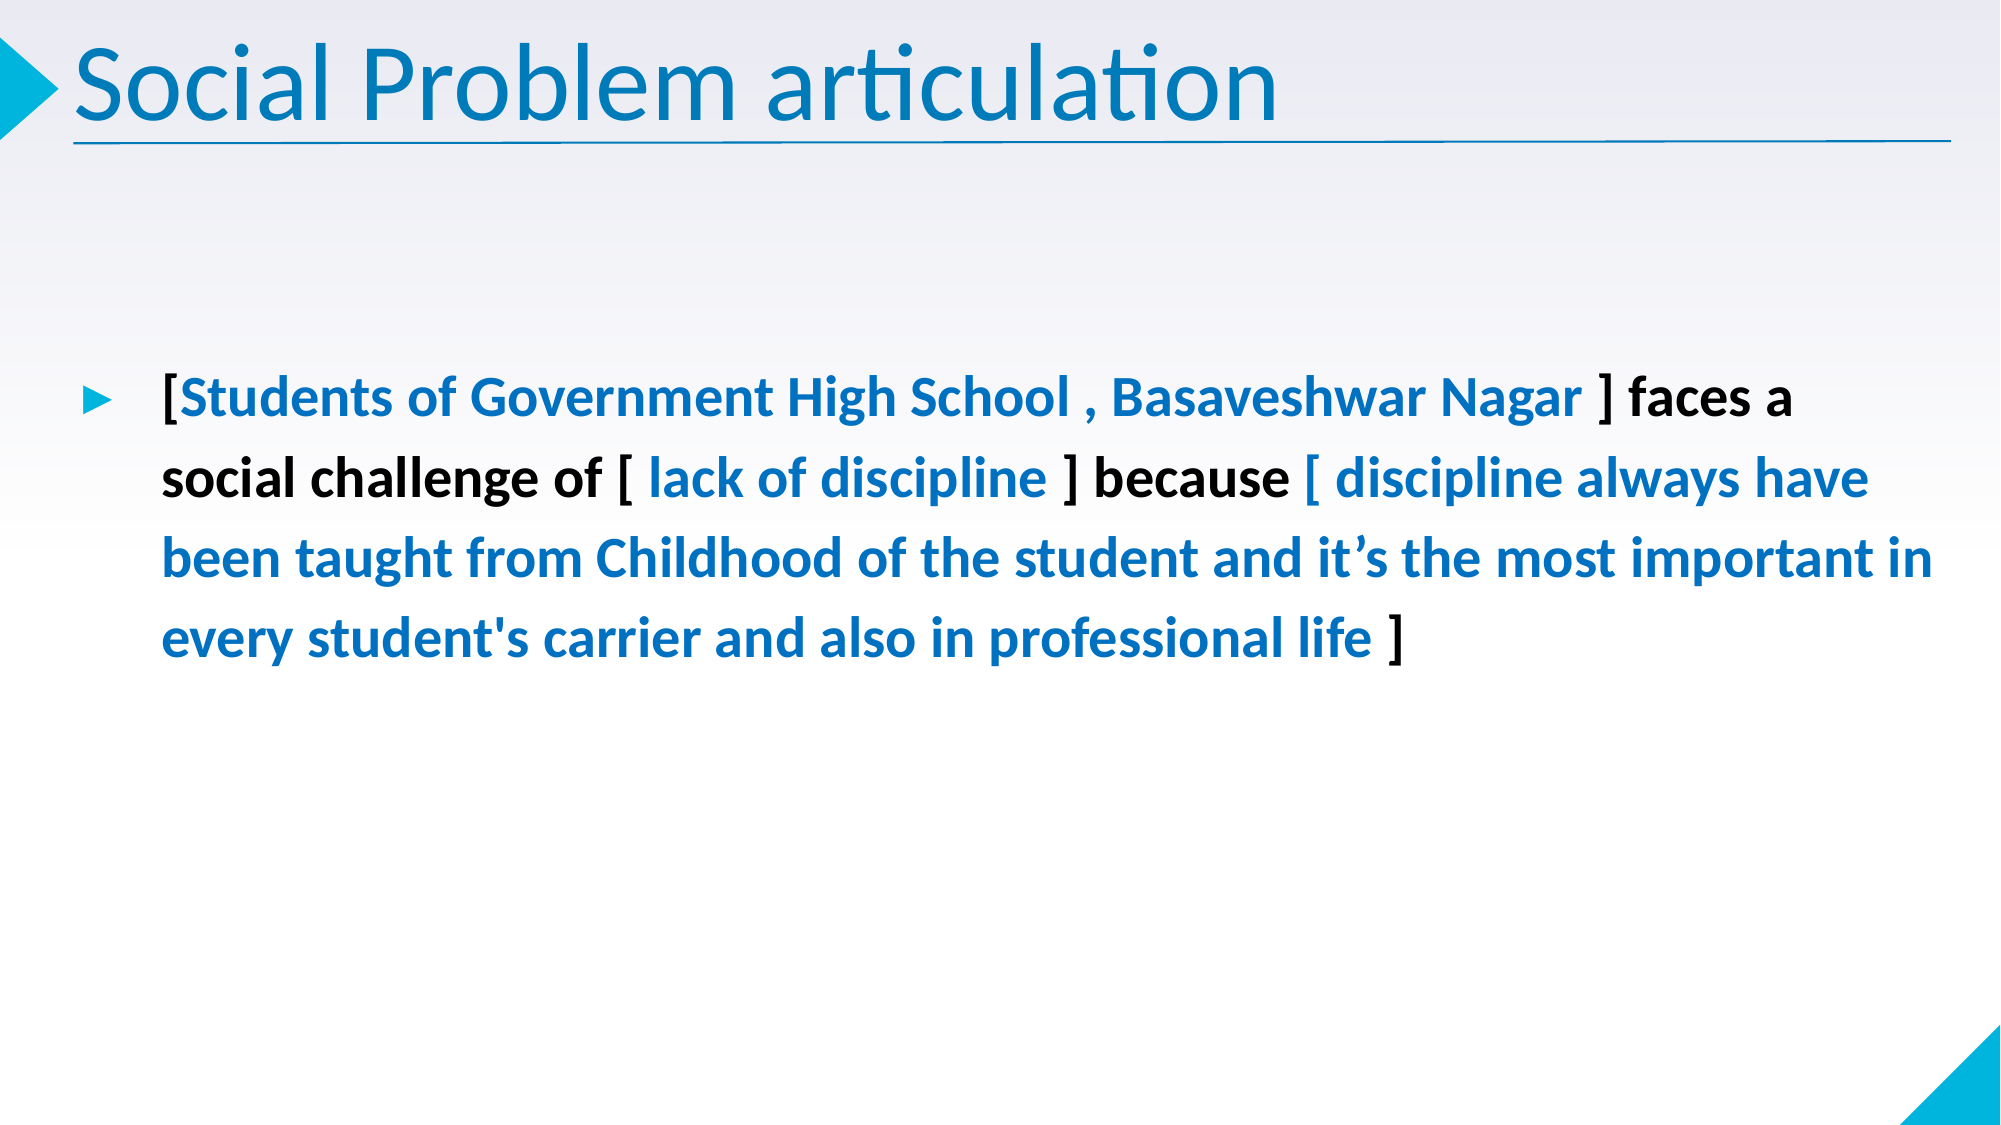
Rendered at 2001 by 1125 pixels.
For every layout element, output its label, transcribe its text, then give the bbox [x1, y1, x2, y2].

list [Students of Government High School , Basaveshwar Nagar ] faces a social challenge of [ lack of discipline ] because [ discipline always have been taught from Childhood of the student and it’s the most important in every student's carrier and also in professional life ] [61, 347, 1939, 778]
title Social Problem articulation [73, 35, 1952, 139]
